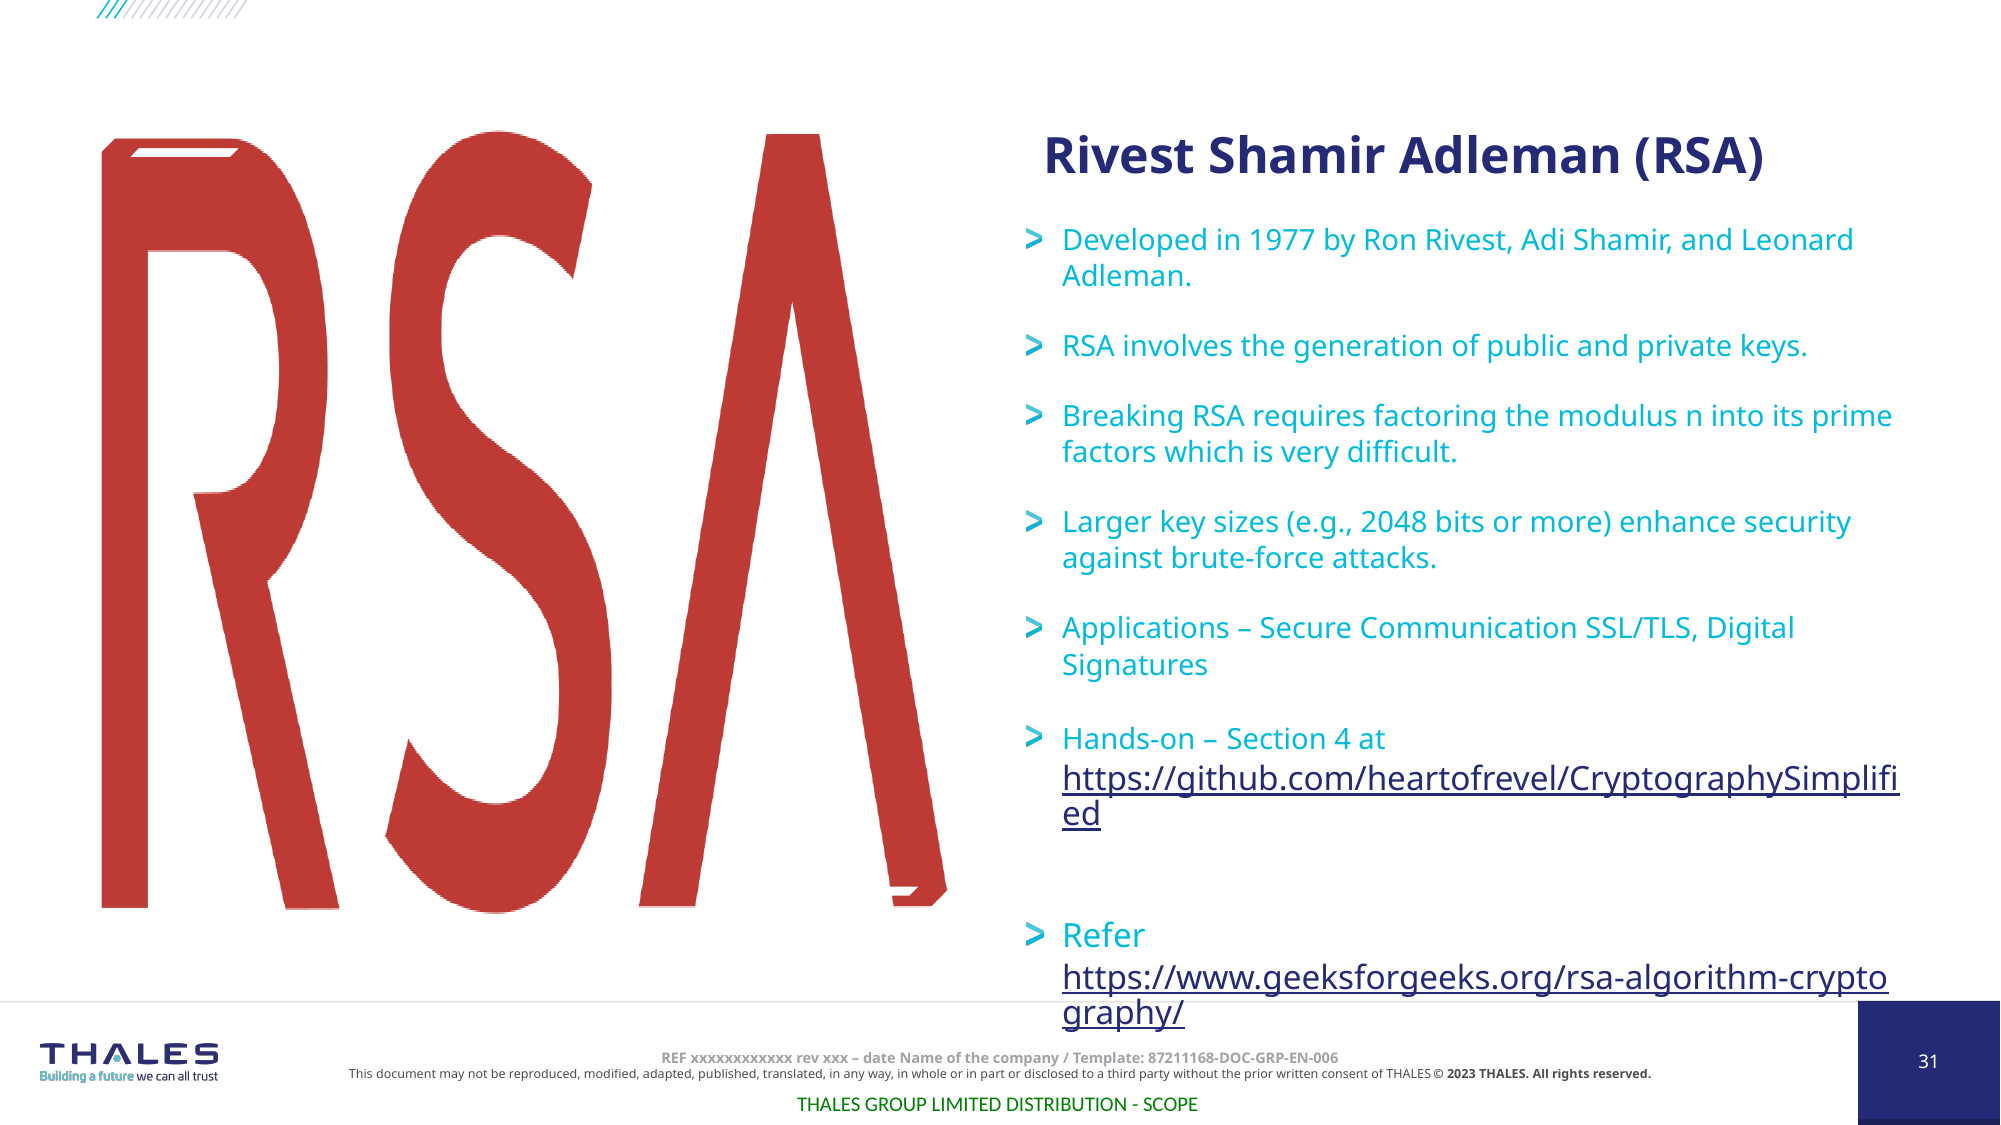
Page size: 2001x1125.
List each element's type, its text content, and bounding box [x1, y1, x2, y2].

picture [1026, 725, 1048, 747]
title Rivest Shamir Adleman (RSA) [1043, 124, 1904, 219]
picture [96, 123, 952, 920]
picture [40, 1043, 218, 1083]
picture [1026, 404, 1048, 425]
picture [1026, 228, 1048, 249]
picture [1026, 510, 1048, 532]
list Developed in 1977 by Ron Rivest, Adi Shamir, and Leonard Adleman. RSA involves the generation of public and private keys. Breaking RSA requires factoring the modulus n into its prime factors which is very difficult. Larger key sizes (e.g., 2048 bits or more) enhance security against brute-force attacks. Applications – Secure Communication SSL/TLS, Digital Signatures Hands-on – Section 4 at https://github.com/heartofrevel/CryptographySimplified Refer https://www.geeksforgeeks.org/rsa-algorithm-cryptography/ [1026, 219, 1904, 972]
picture [1026, 922, 1051, 946]
picture [1026, 616, 1048, 638]
picture [1026, 334, 1048, 356]
